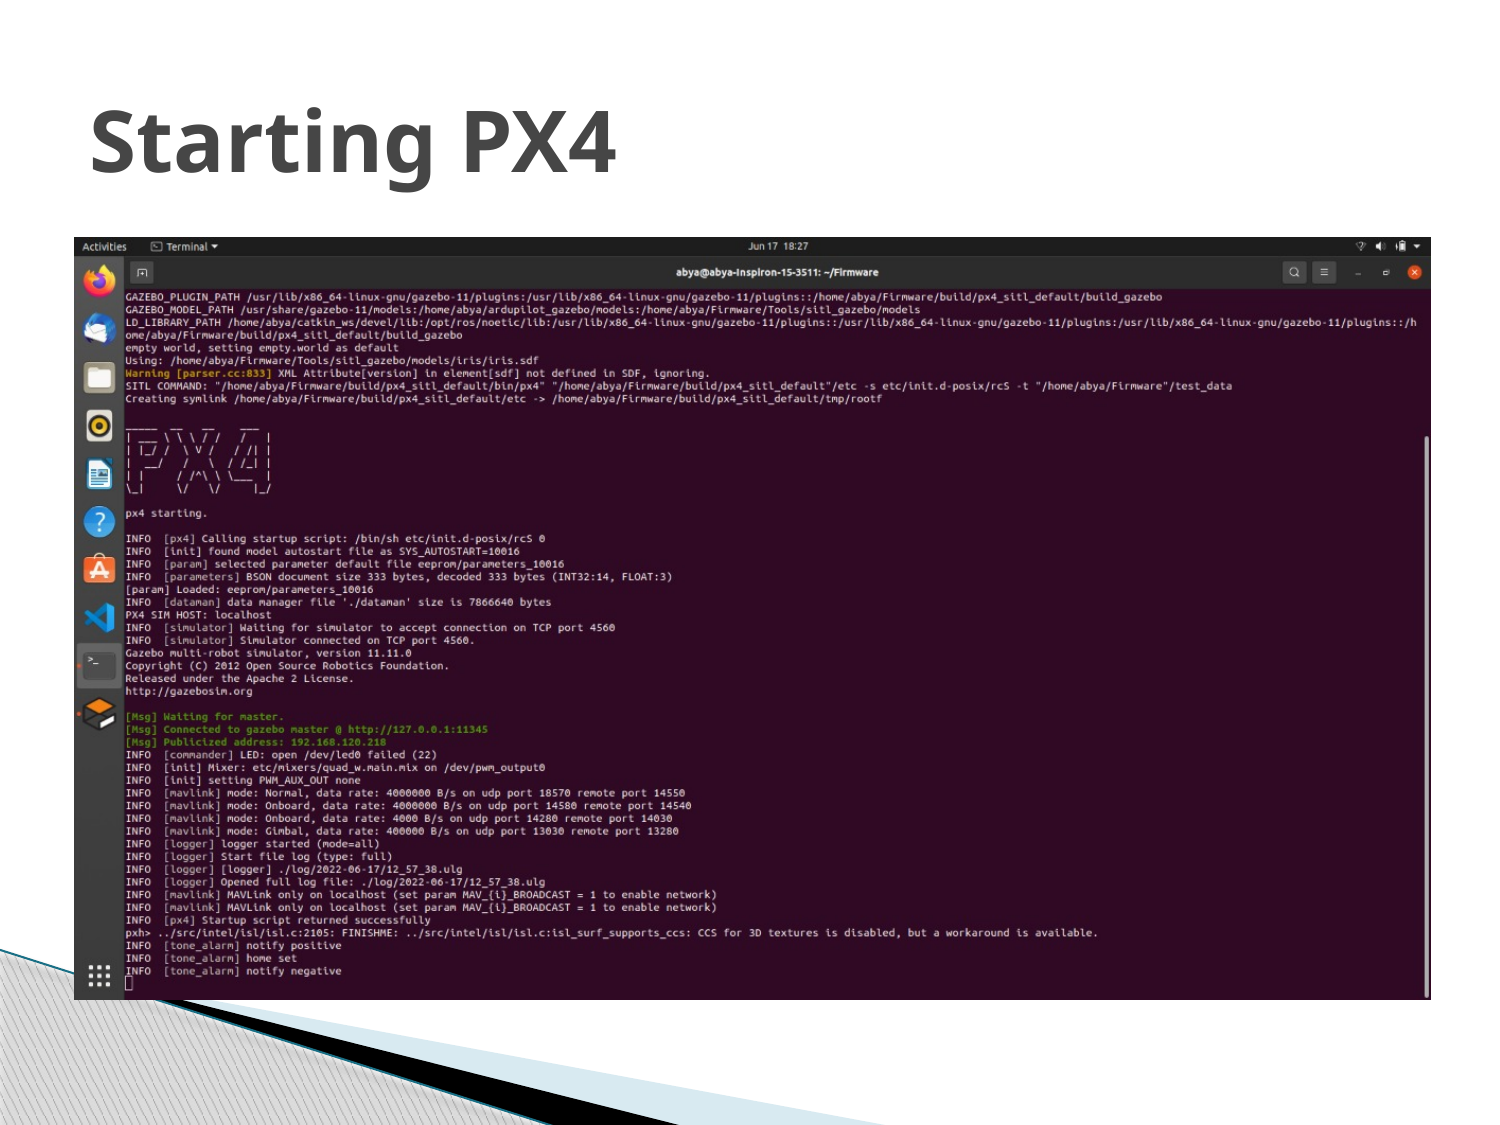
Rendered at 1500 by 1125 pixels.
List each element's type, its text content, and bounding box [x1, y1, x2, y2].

title Starting PX4 [75, 45, 1425, 233]
picture [74, 237, 1431, 1001]
